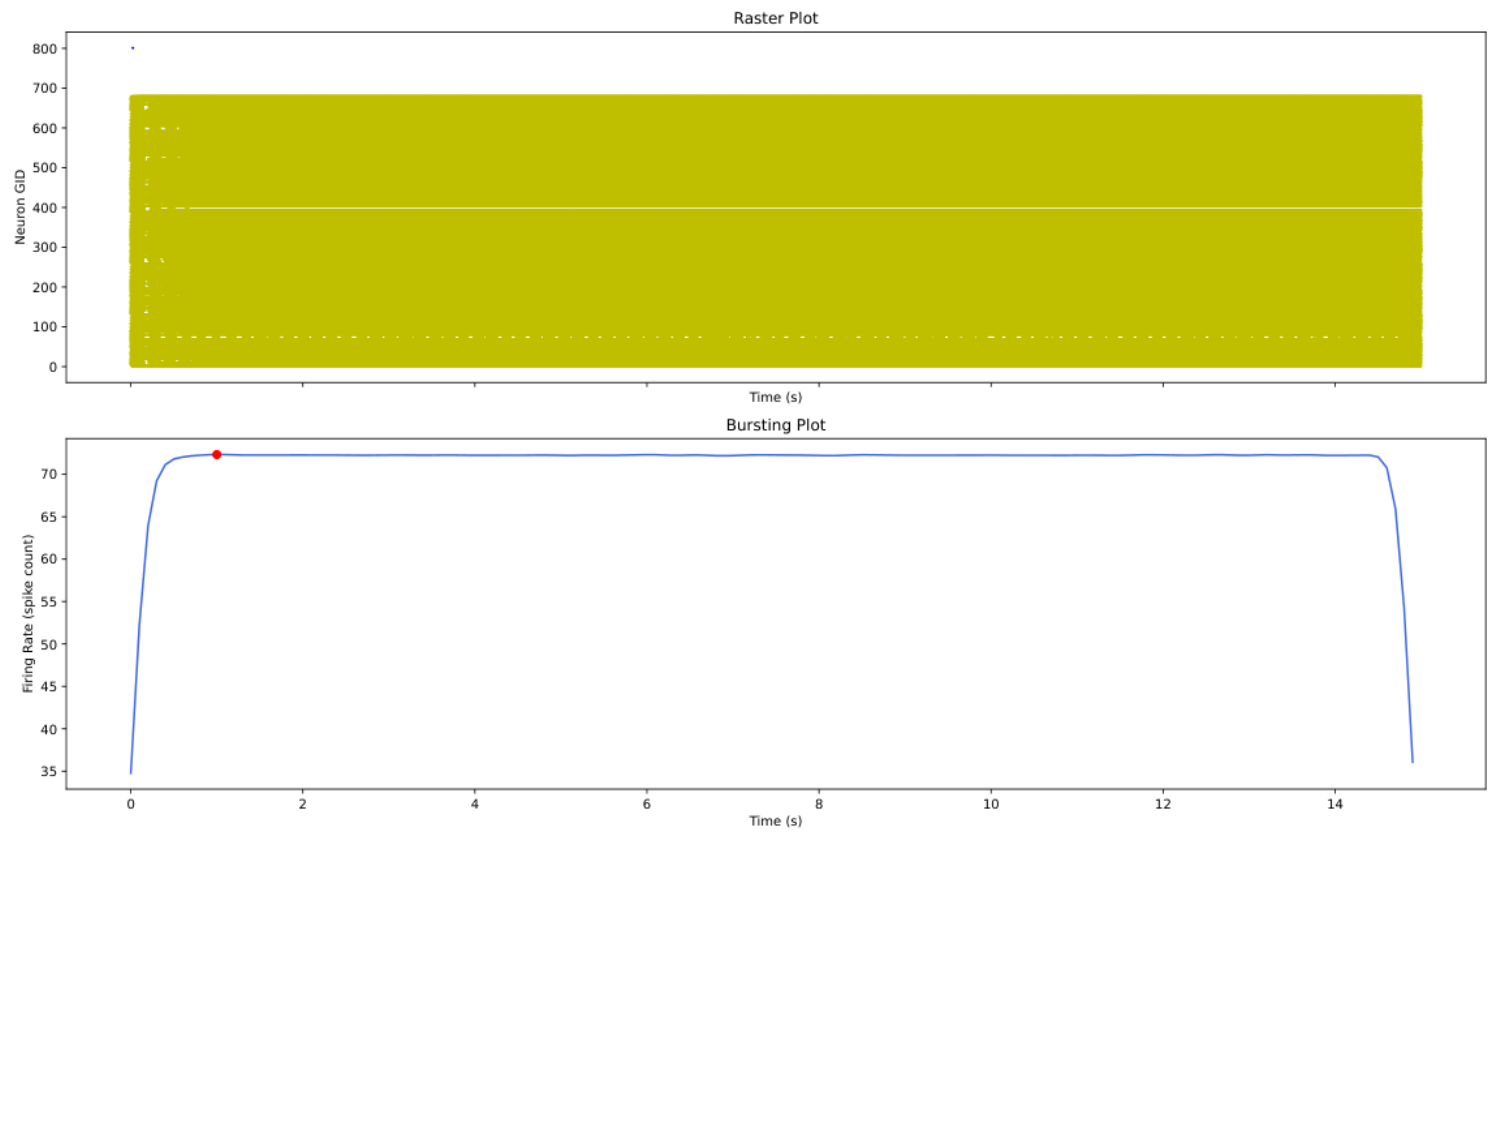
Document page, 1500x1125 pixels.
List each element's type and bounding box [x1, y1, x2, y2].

picture [0, 0, 1500, 844]
